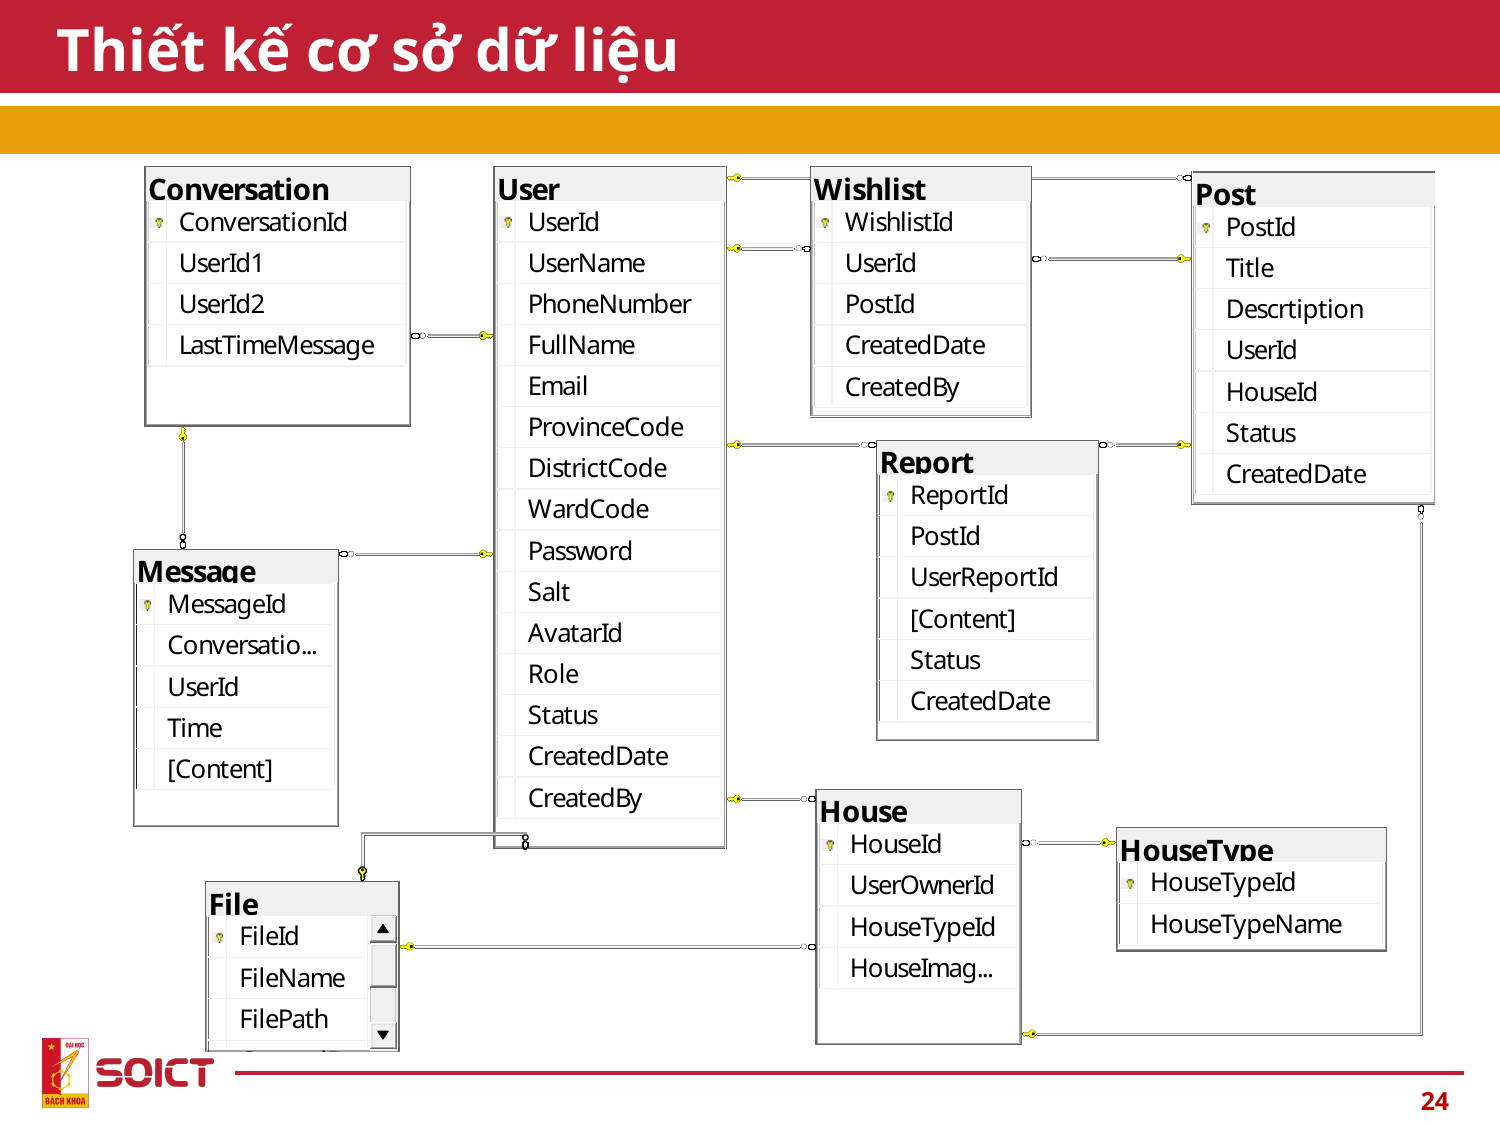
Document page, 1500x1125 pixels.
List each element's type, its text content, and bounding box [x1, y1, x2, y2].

title Thiết kế cơ sở dữ liệu [41, 13, 1459, 85]
picture [42, 162, 1436, 1108]
slide_number 24 [1126, 1078, 1464, 1125]
